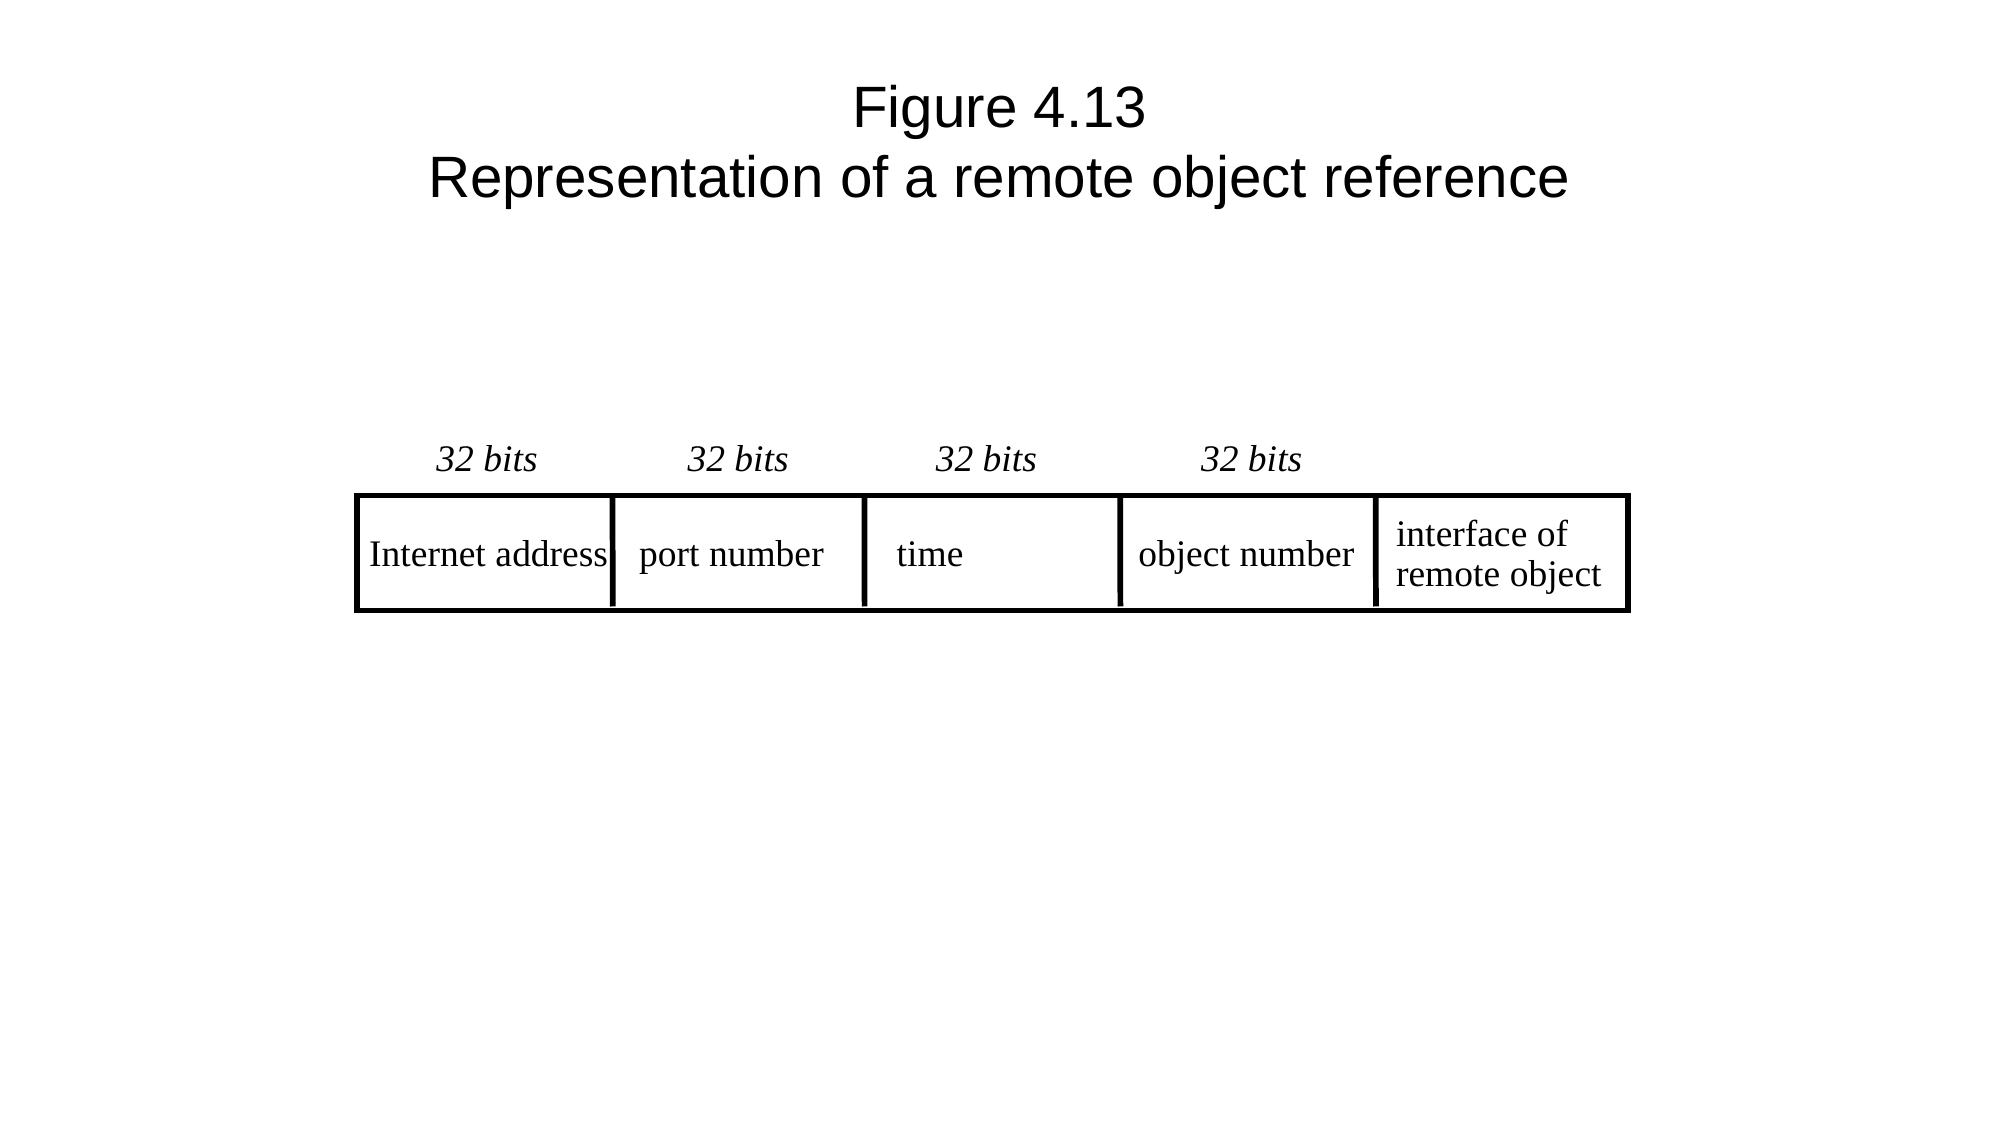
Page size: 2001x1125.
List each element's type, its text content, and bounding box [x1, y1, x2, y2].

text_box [356, 433, 1629, 611]
title Figure 4.13 Representation of a remote object reference [99, 45, 1900, 233]
